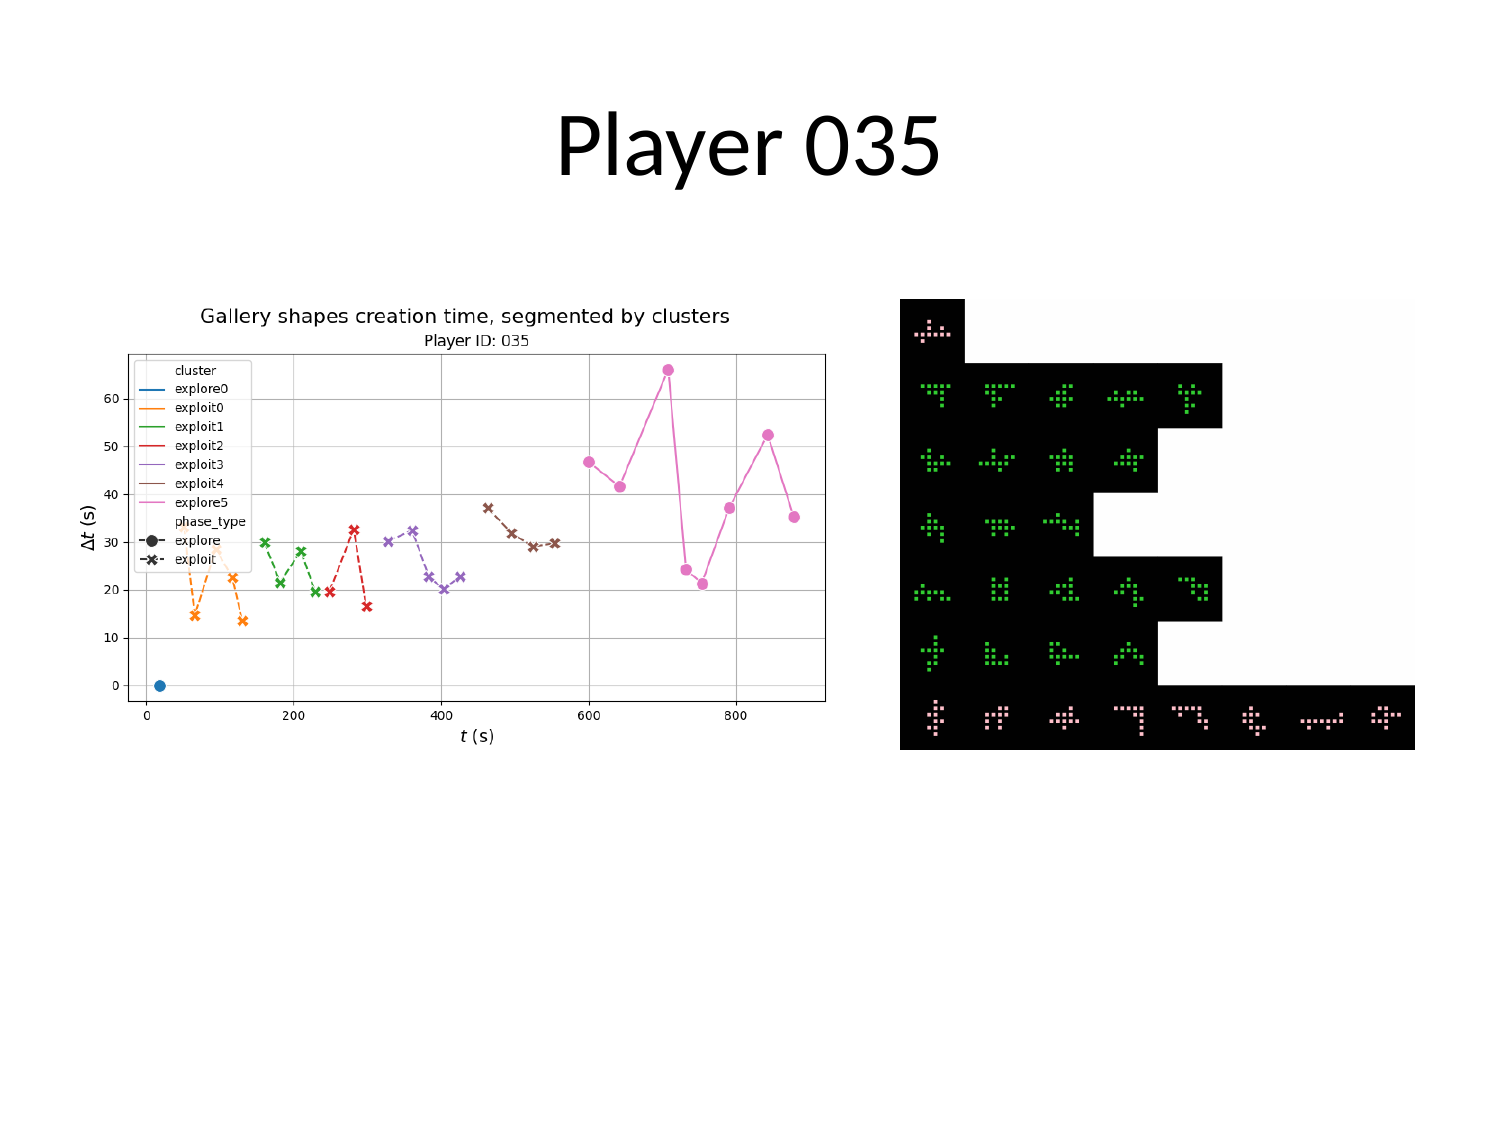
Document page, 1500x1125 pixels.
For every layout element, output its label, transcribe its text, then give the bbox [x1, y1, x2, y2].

picture [14, 299, 1415, 751]
title Player 035 [75, 45, 1425, 233]
